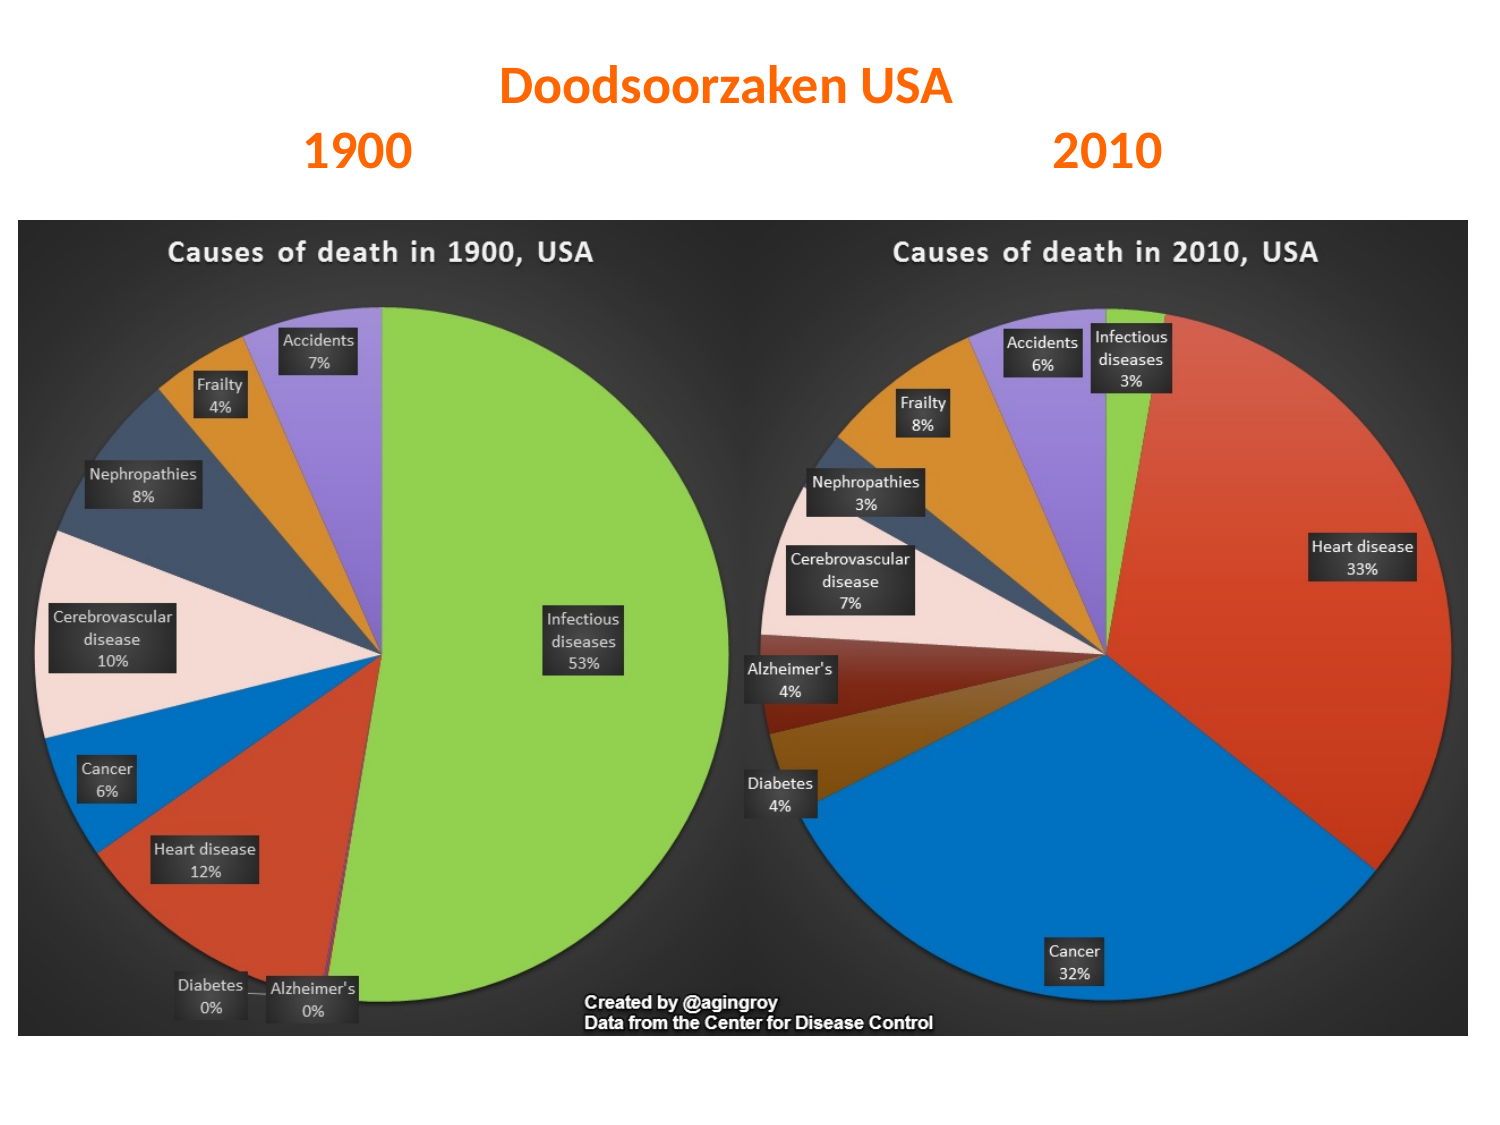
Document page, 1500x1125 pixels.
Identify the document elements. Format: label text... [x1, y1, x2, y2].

text_box Doodsoorzaken USA 1900 2010 [78, 42, 1387, 187]
picture [18, 220, 1468, 1037]
